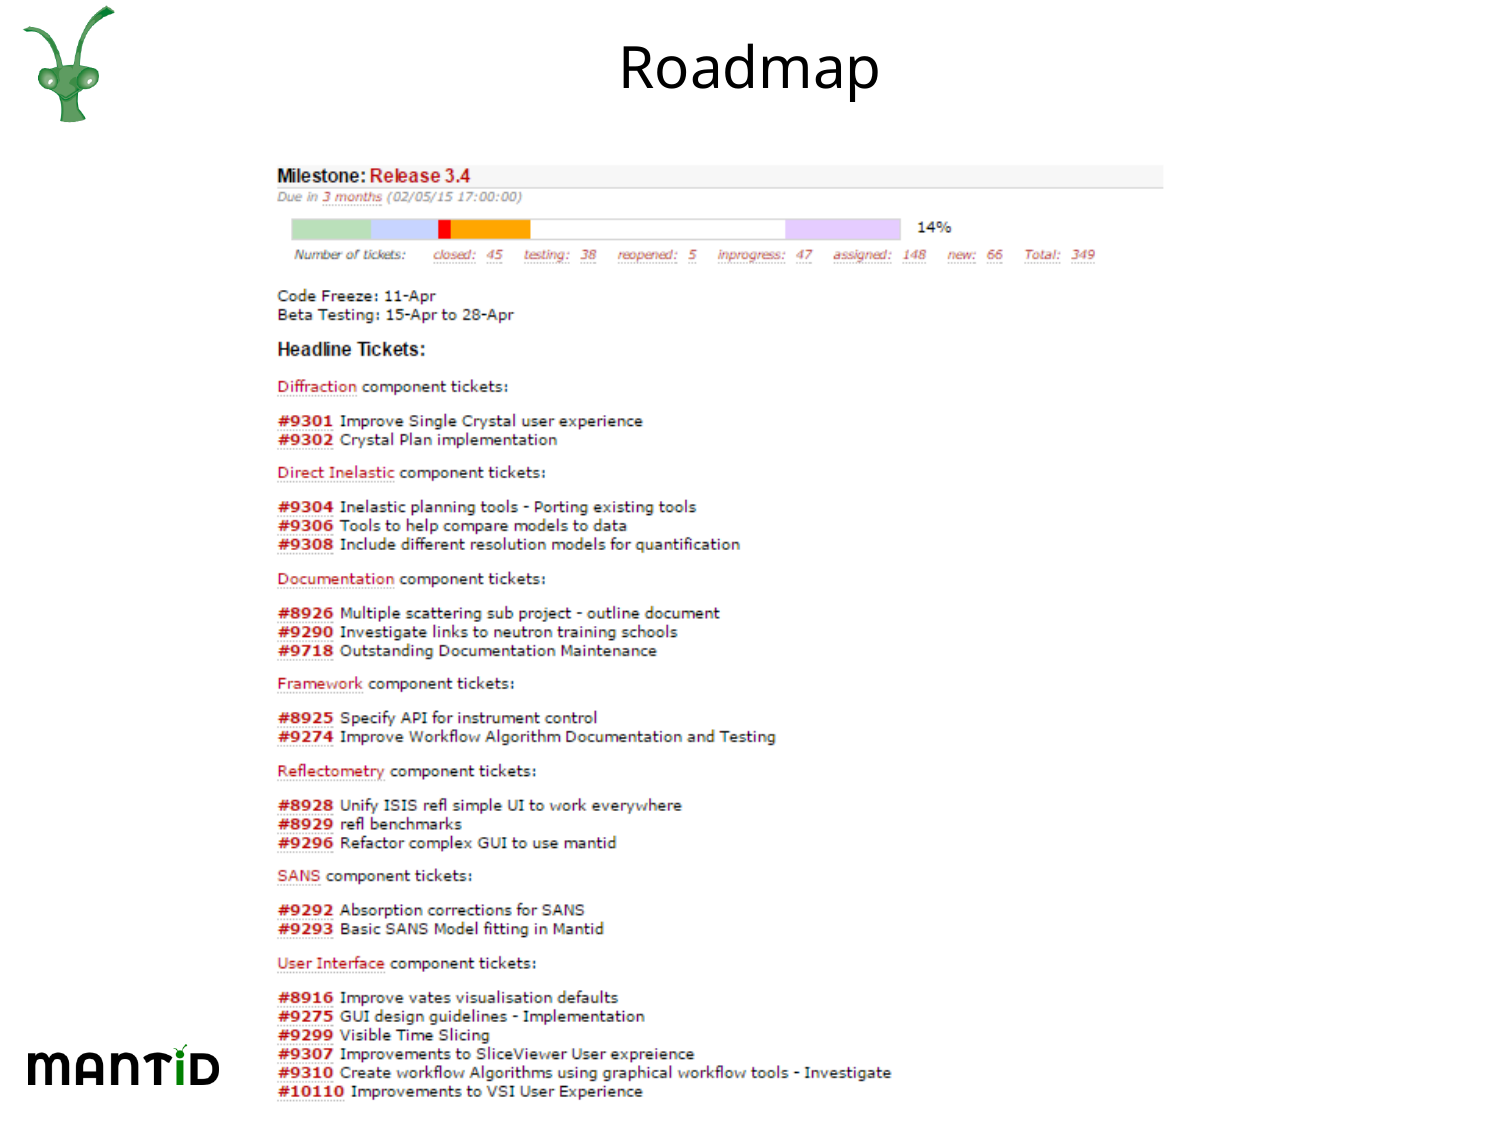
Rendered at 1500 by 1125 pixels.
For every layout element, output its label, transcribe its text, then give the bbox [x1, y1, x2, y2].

picture [28, 1044, 219, 1085]
picture [0, 0, 75, 127]
title Roadmap [75, 0, 1425, 160]
picture [265, 155, 1164, 1113]
